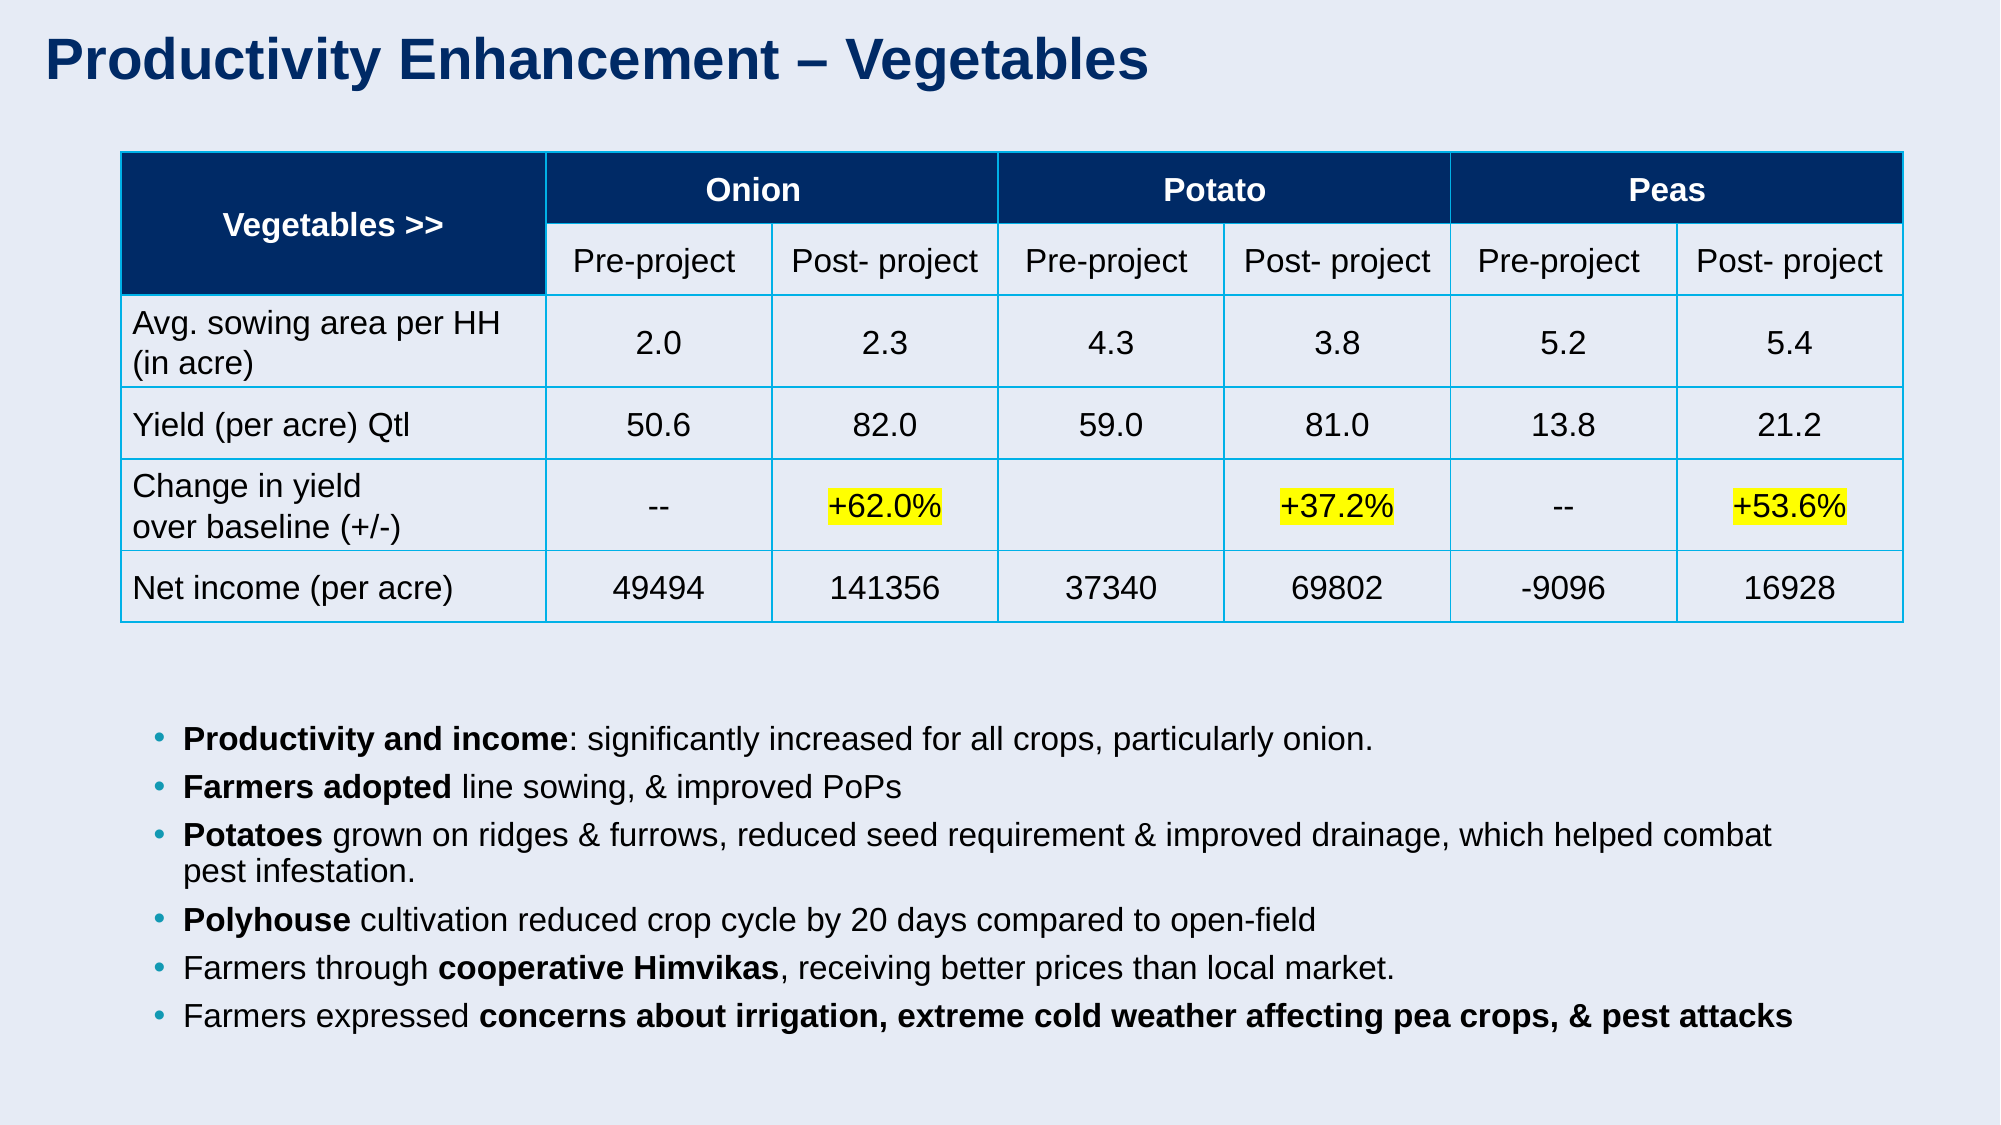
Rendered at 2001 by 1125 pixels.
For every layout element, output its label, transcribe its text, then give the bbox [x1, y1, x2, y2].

table_cell +37.2% [1225, 460, 1450, 550]
table_cell 49494 [547, 551, 771, 621]
table_cell -- [547, 460, 771, 550]
table_cell Pre-project [1451, 224, 1676, 294]
table_cell 2.0 [547, 296, 771, 386]
table_header Peas [1451, 153, 1902, 223]
table_cell 21.2 [1678, 388, 1902, 458]
table_cell [999, 460, 1223, 550]
table_cell 82.0 [773, 388, 997, 458]
table_cell 4.3 [999, 296, 1223, 386]
table_cell 2.3 [773, 296, 997, 386]
table_cell 37340 [999, 551, 1223, 621]
table_cell 13.8 [1451, 388, 1676, 458]
table_header Vegetables >> [122, 153, 545, 294]
table_cell Post- project [773, 224, 997, 294]
table_cell 5.2 [1451, 296, 1676, 386]
table_cell 59.0 [999, 388, 1223, 458]
table_header Onion [547, 153, 997, 223]
table_header Potato [999, 153, 1450, 223]
table_cell +62.0% [773, 460, 997, 550]
table_cell +53.6% [1678, 460, 1902, 550]
table_cell Yield (per acre) Qtl [122, 388, 545, 458]
text_box Productivity and income: significantly increased for all crops, particularly onion. Farmers adopted line sowing, & improved PoPs Potatoes grown on ridges & furrows, reduced seed requirement & improved drainage, which helped combat pest infestation. Polyhouse cultivation reduced crop cycle by 20 days compared to open-field Farmers through cooperative Himvikas, receiving better prices than local market. Farmers expressed concerns about irrigation, extreme cold weather affecting pea crops, & pest attacks [121, 713, 1846, 1043]
text_box Productivity Enhancement – Vegetables [25, 5, 1657, 116]
table_cell 141356 [773, 551, 997, 621]
table_cell Avg. sowing area per HH (in acre) [122, 296, 545, 386]
table_cell 50.6 [547, 388, 771, 458]
table_cell Pre-project [547, 224, 771, 294]
table_cell Pre-project [999, 224, 1223, 294]
table_cell -- [1451, 460, 1676, 550]
table_cell Post- project [1678, 224, 1902, 294]
table_cell Change in yield over baseline (+/-) [122, 460, 545, 550]
table_cell Post- project [1225, 224, 1450, 294]
table_cell 16928 [1678, 551, 1902, 621]
table_cell 5.4 [1678, 296, 1902, 386]
table_cell -9096 [1451, 551, 1676, 621]
table_cell 69802 [1225, 551, 1450, 621]
table_cell Net income (per acre) [122, 551, 545, 621]
table_cell 3.8 [1225, 296, 1450, 386]
table_cell 81.0 [1225, 388, 1450, 458]
